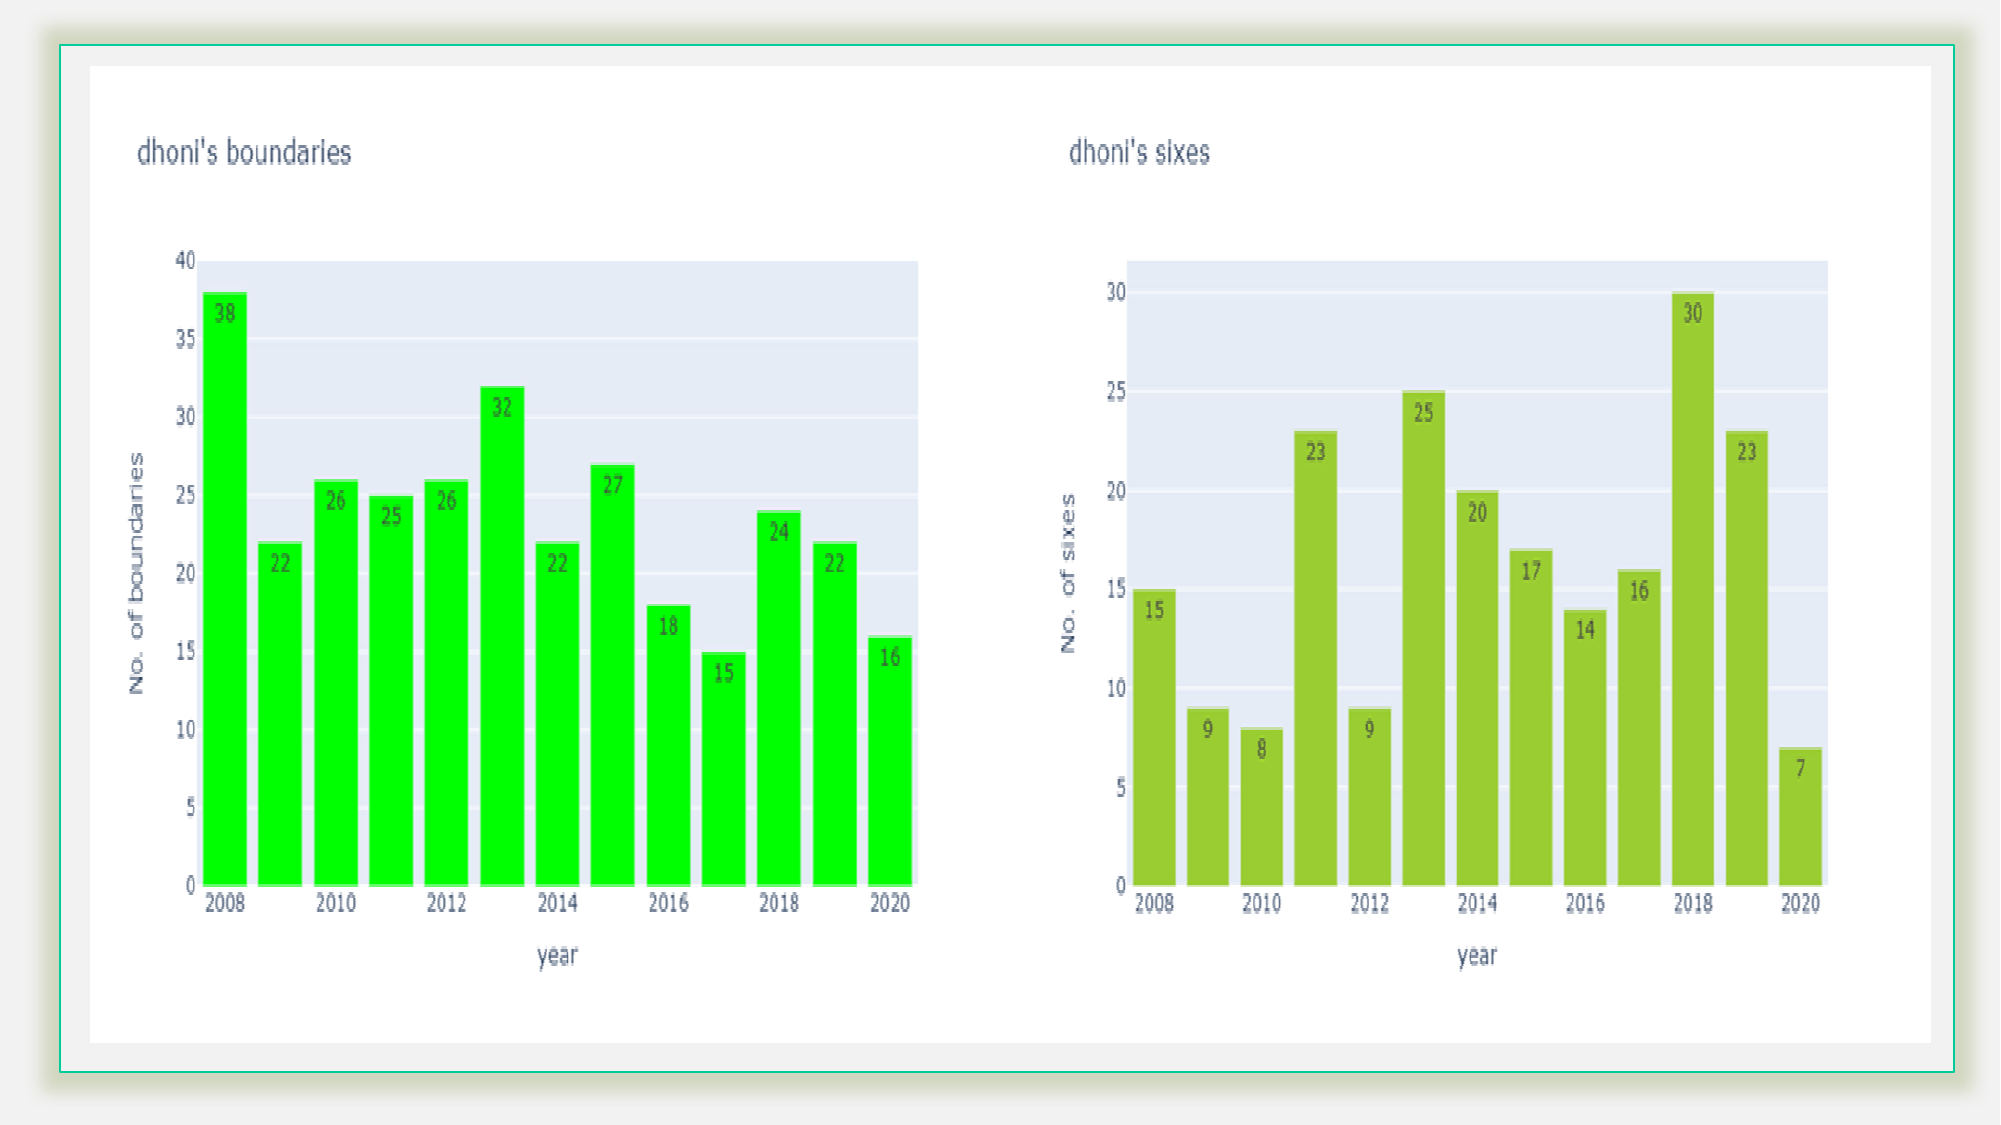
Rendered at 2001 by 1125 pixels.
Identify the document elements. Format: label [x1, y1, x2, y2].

picture [90, 66, 1932, 1043]
text_box [59, 44, 1955, 1073]
